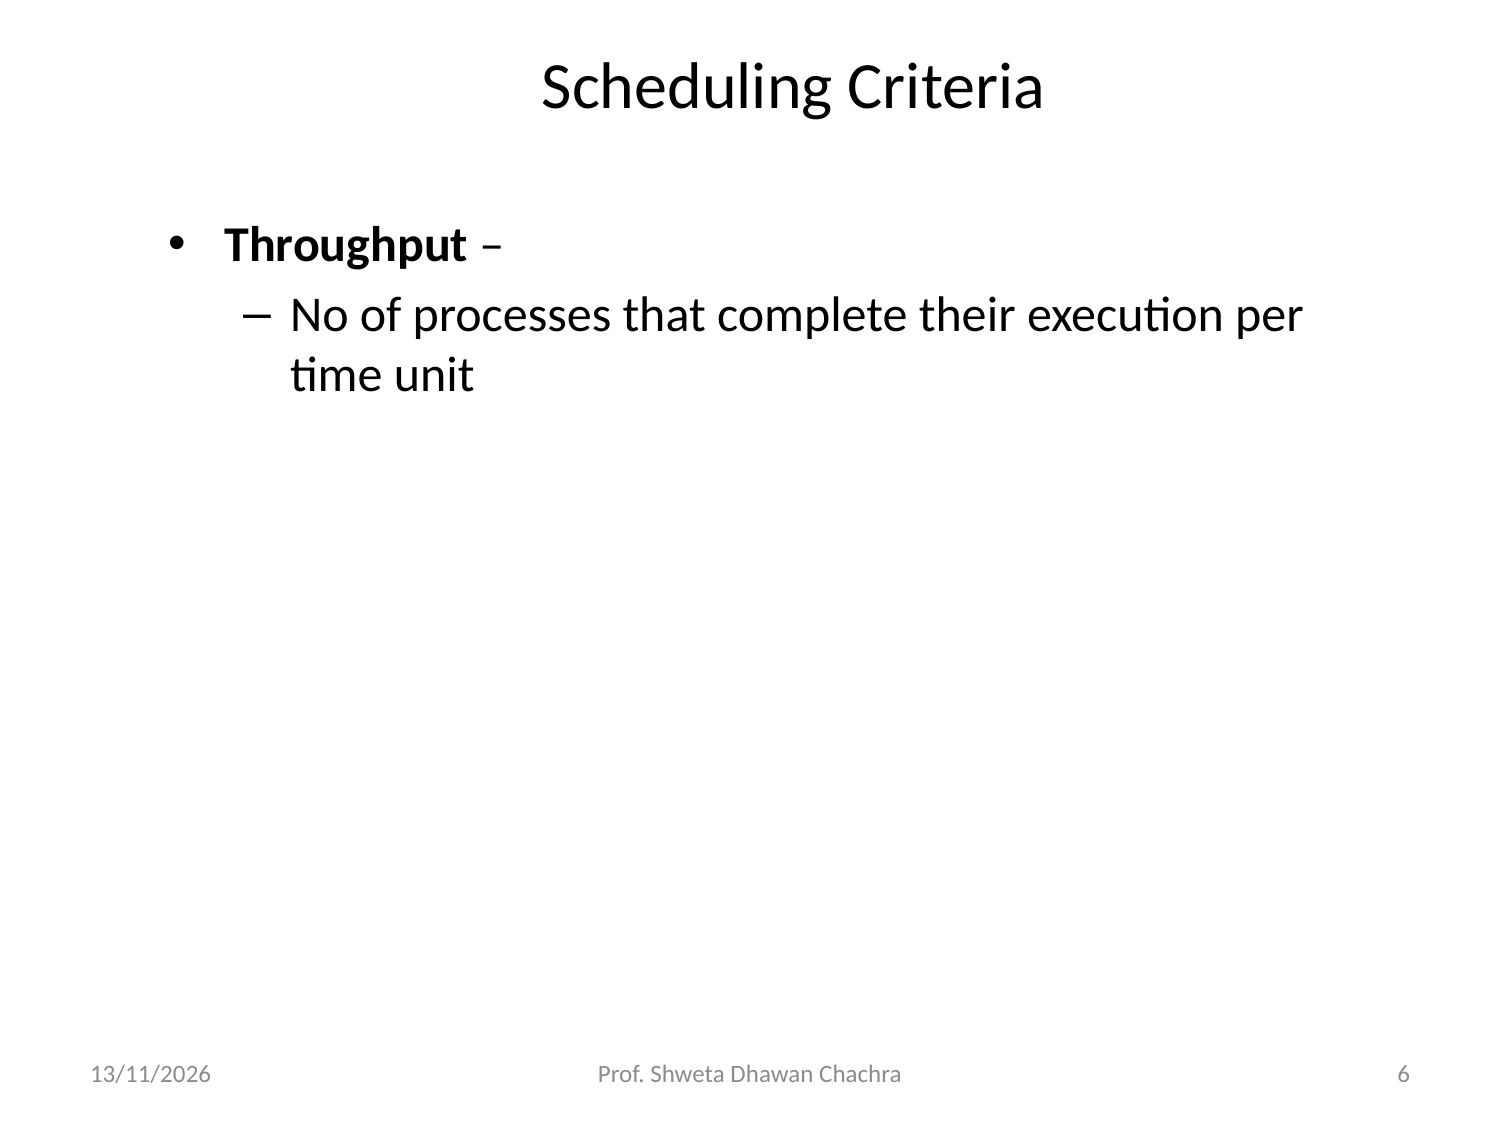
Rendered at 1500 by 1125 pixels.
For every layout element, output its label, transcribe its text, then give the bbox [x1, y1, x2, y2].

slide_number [75, 1042, 425, 1103]
footer Prof. Shweta Dhawan Chachra [512, 1042, 988, 1103]
slide_number 6 [1074, 1042, 1425, 1103]
list Throughput – No of processes that complete their execution per time unit [153, 204, 1328, 1018]
title Scheduling Criteria [162, 35, 1425, 130]
